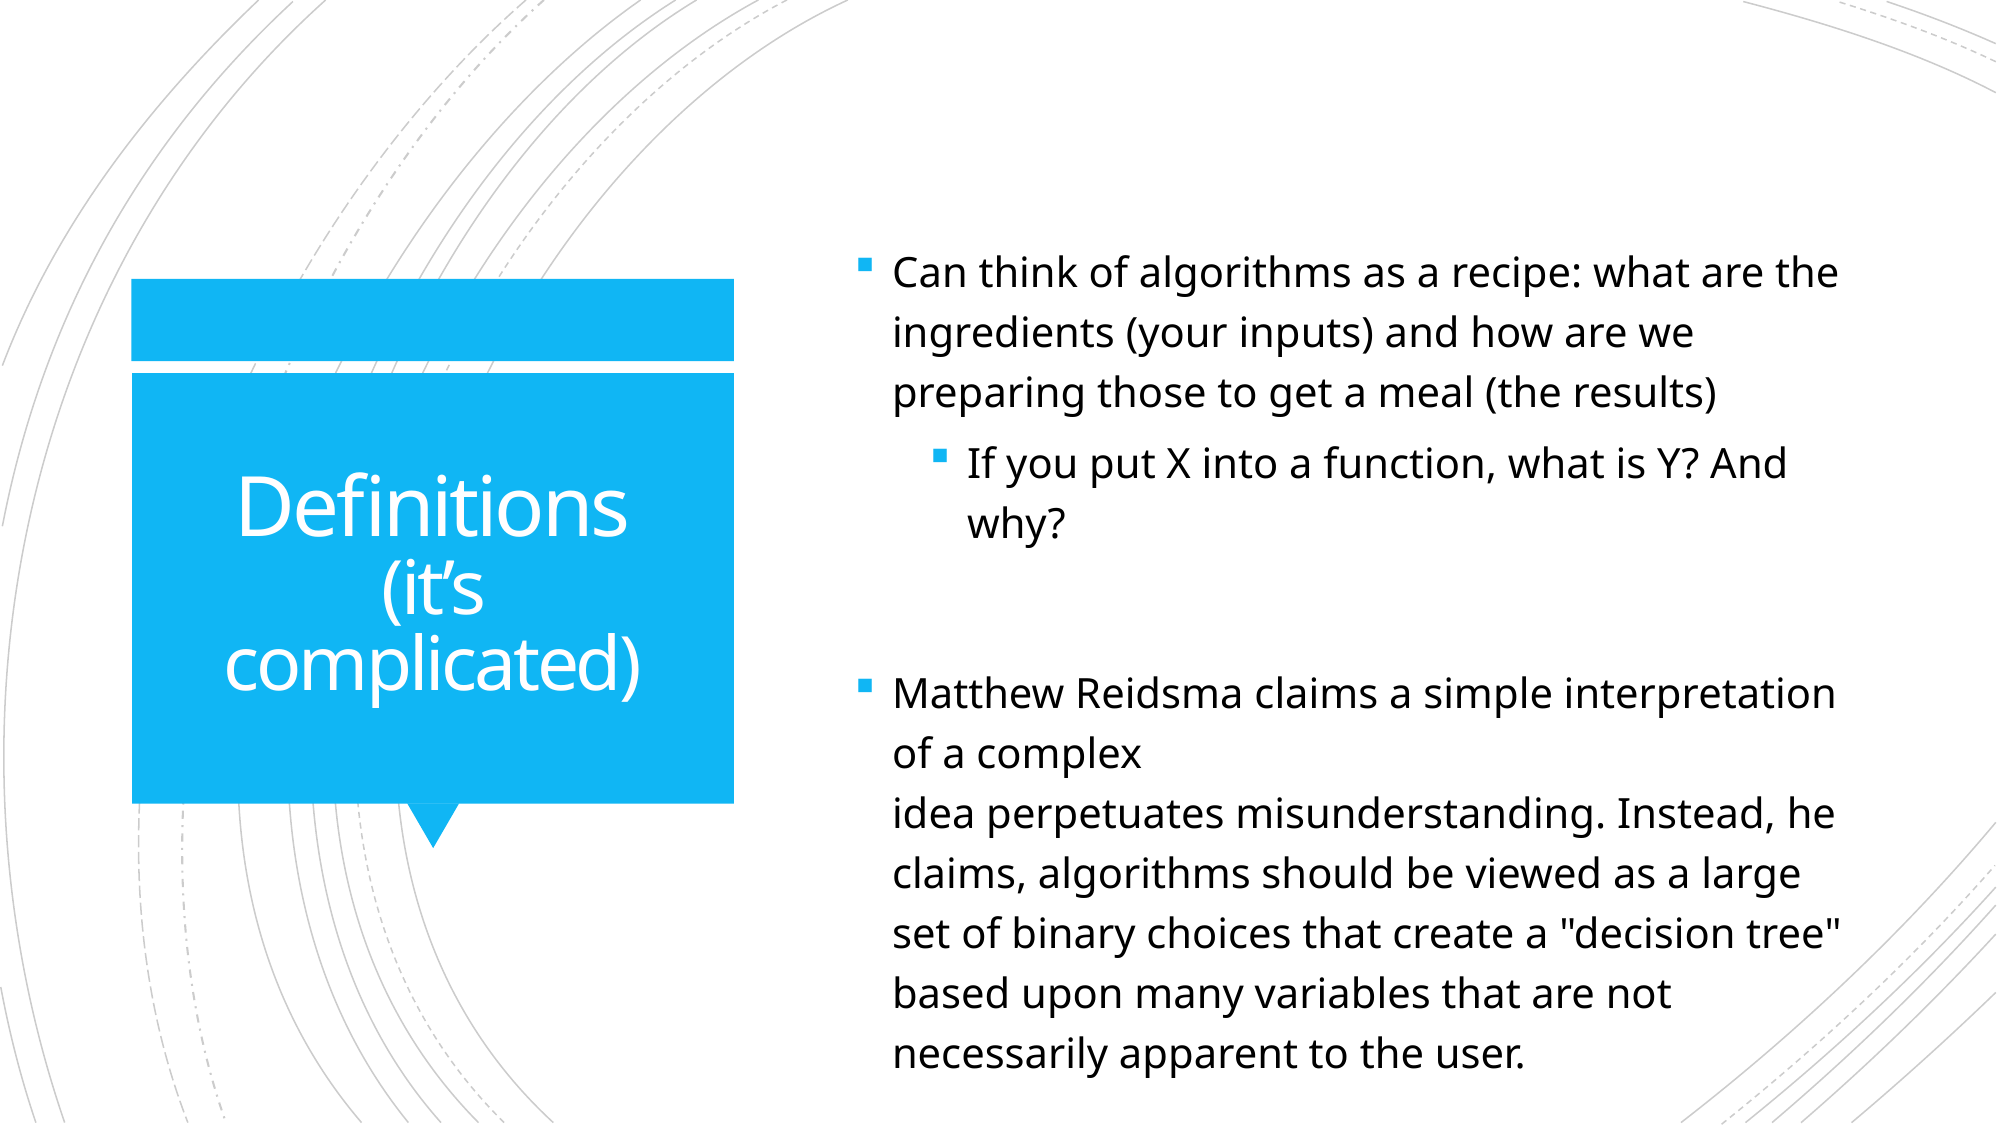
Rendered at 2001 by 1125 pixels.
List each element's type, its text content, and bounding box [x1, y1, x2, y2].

title Definitions (it’s complicated) [145, 385, 720, 789]
list Can think of algorithms as a recipe: what are the ingredients (your inputs) and how are we preparing those to get a meal (the results) If you put X into a function, what is Y? And why? Matthew Reidsma claims a simple interpretation of a complex idea perpetuates misunderstanding. Instead, he claims, algorithms should be viewed as a large set of binary choices that create a "decision tree" based upon many variables that are not necessarily apparent to the user. [839, 228, 1871, 993]
